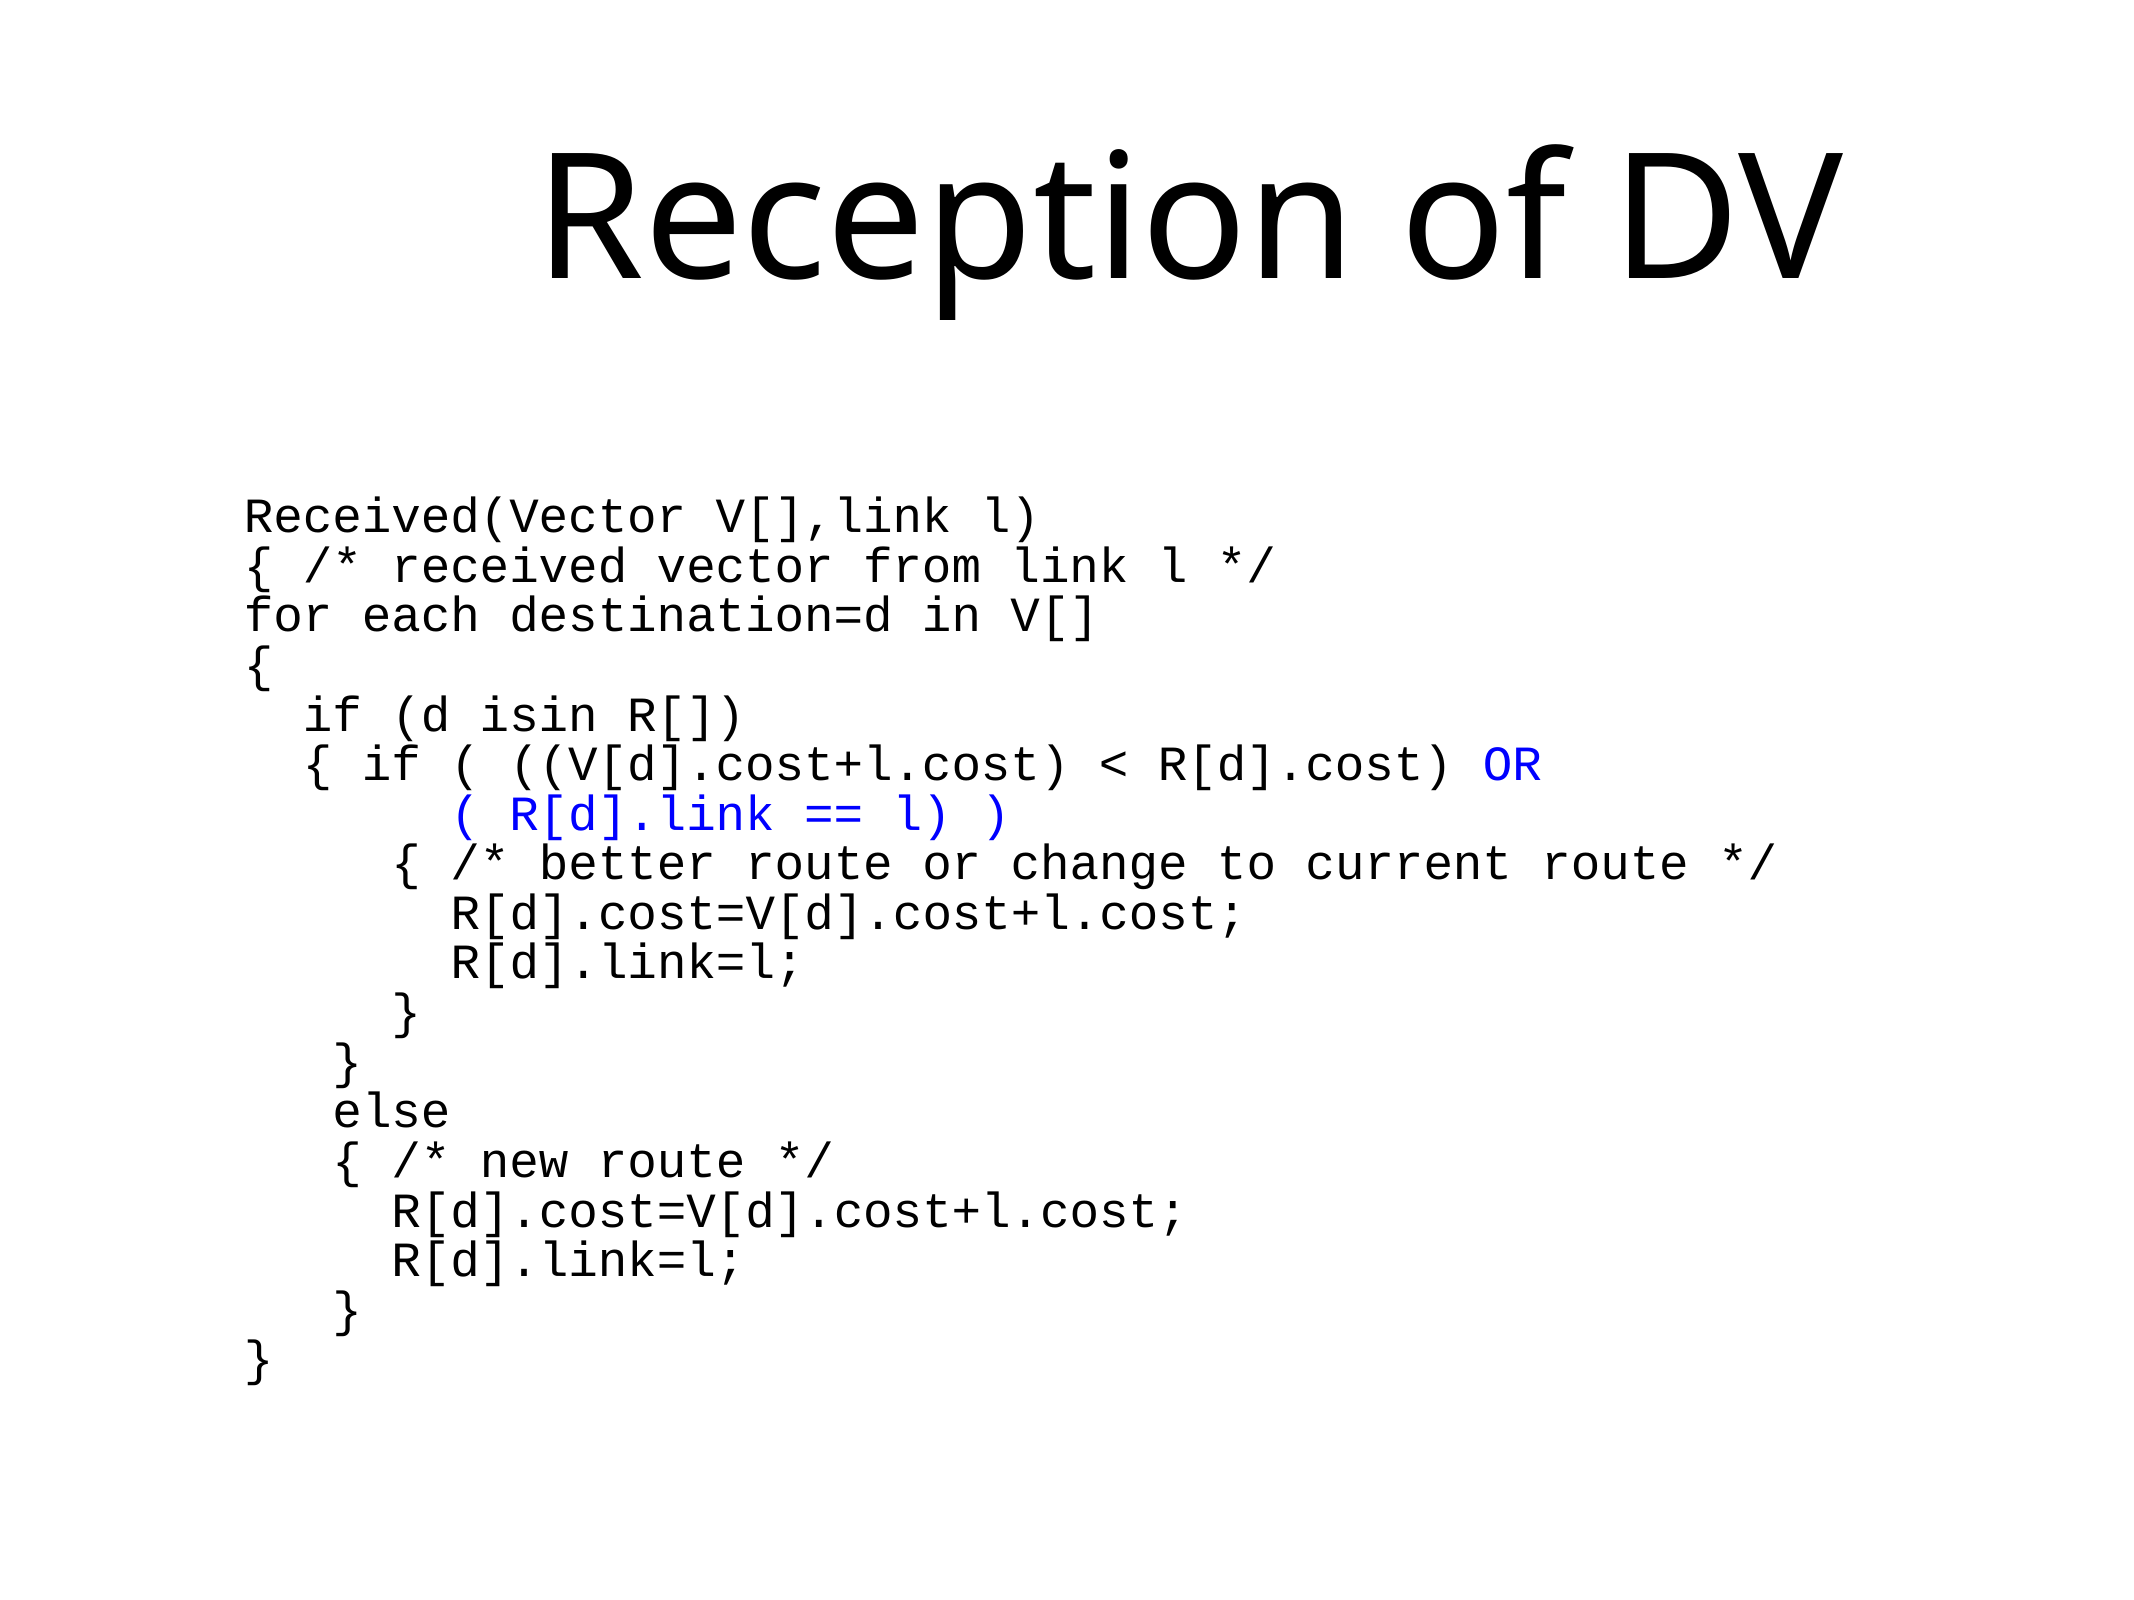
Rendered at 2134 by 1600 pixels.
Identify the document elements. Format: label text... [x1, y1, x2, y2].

title Reception of DV [382, 61, 1997, 322]
text_box Received(Vector V[],link l) { /* received vector from link l */ for each destination=d in V[] { if (d isin R[]) { if ( ((V[d].cost+l.cost) < R[d].cost) OR ( R[d].link == l) ) { /* better route or change to current route */ R[d].cost=V[d].cost+l.cost; R[d].link=l; } } else { /* new route */ R[d].cost=V[d].cost+l.cost; R[d].link=l; } } [244, 492, 1779, 1386]
